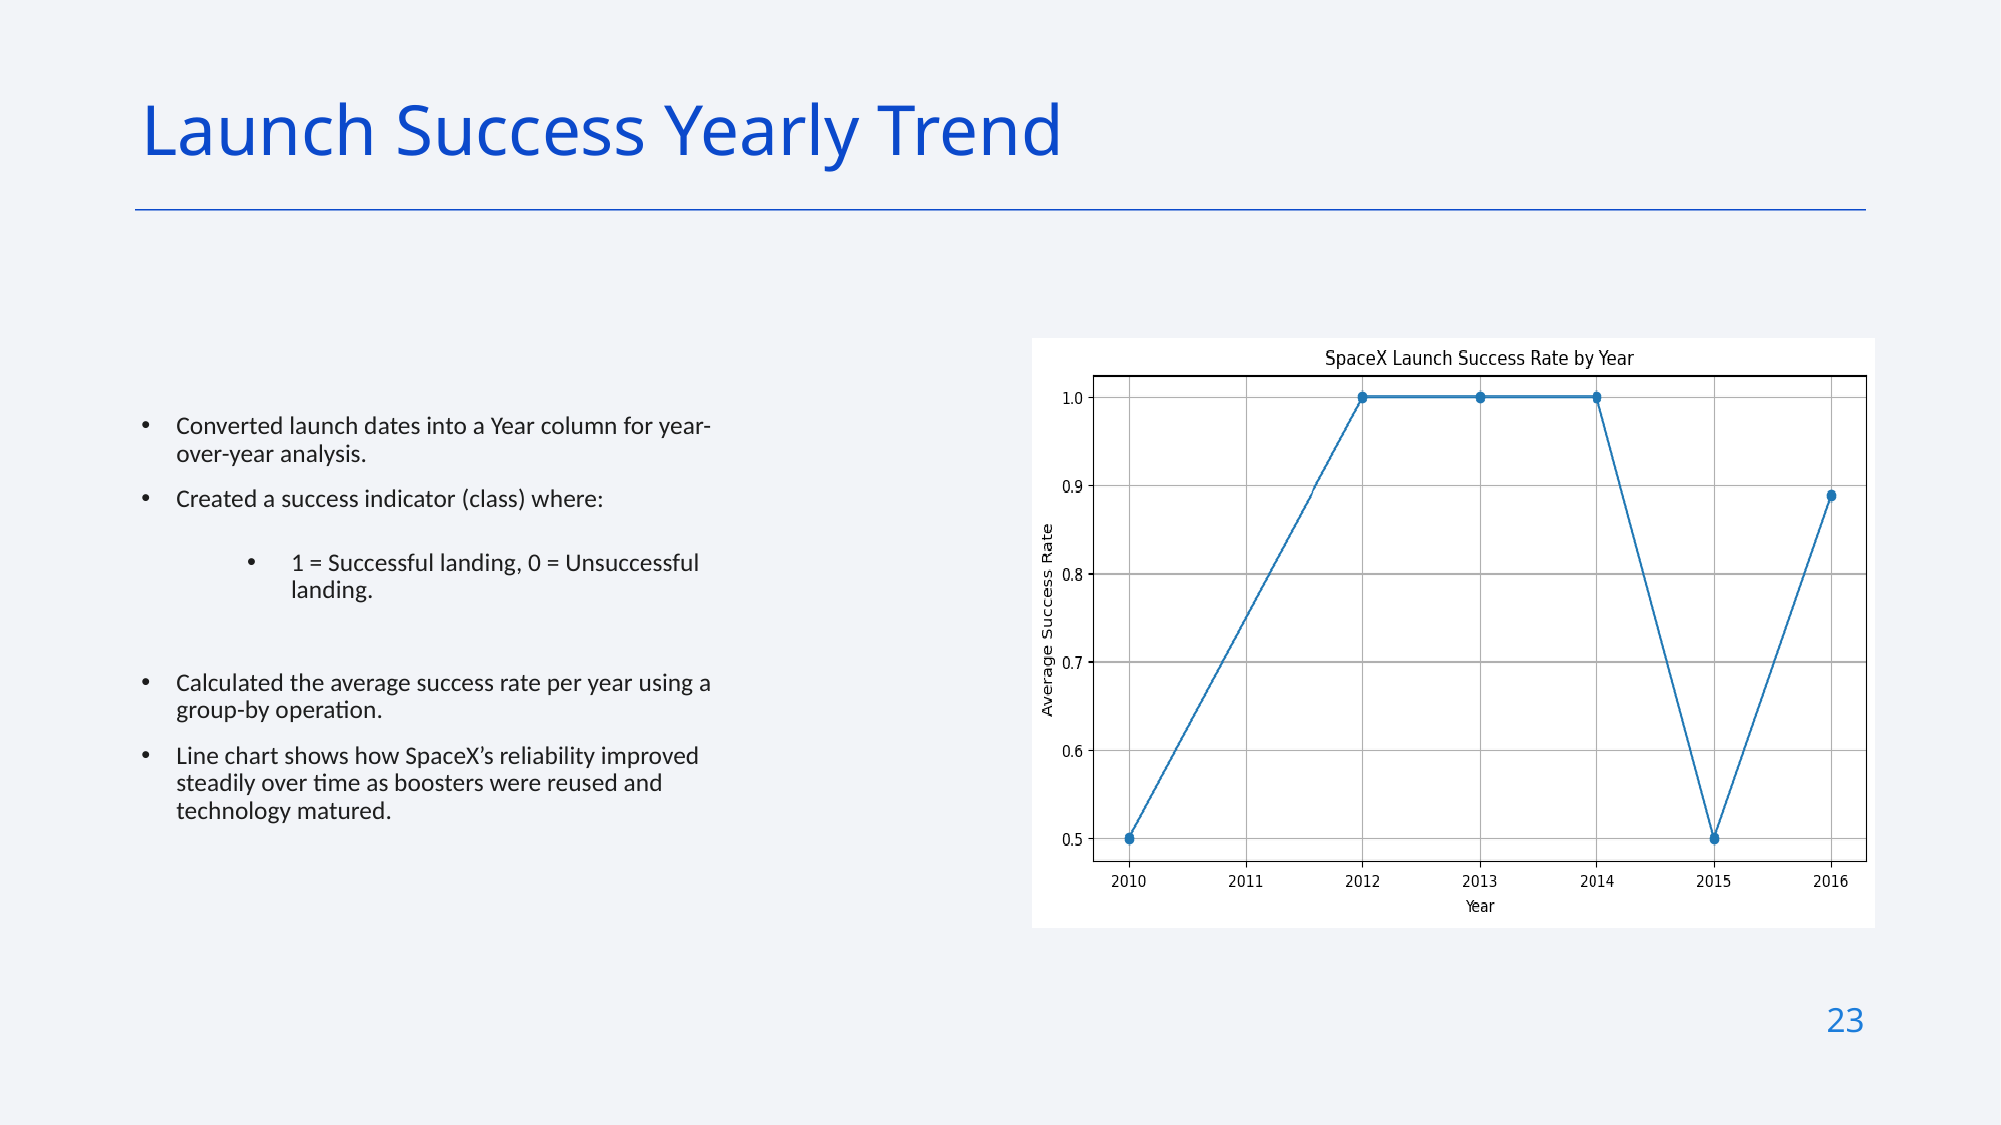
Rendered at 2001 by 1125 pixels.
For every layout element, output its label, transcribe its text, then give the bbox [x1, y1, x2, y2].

text_box Launch Success Yearly Trend [126, 88, 1852, 179]
slide_number 23 [1429, 988, 1880, 1055]
list Converted launch dates into a Year column for year-over-year analysis. Created a success indicator (class) where: 1 = Successful landing, 0 = Unsuccessful landing. Calculated the average success rate per year using a group-by operation. Line chart shows how SpaceX’s reliability improved steadily over time as boosters were reused and technology matured. [126, 339, 772, 965]
picture [0, 0, 2001, 1125]
